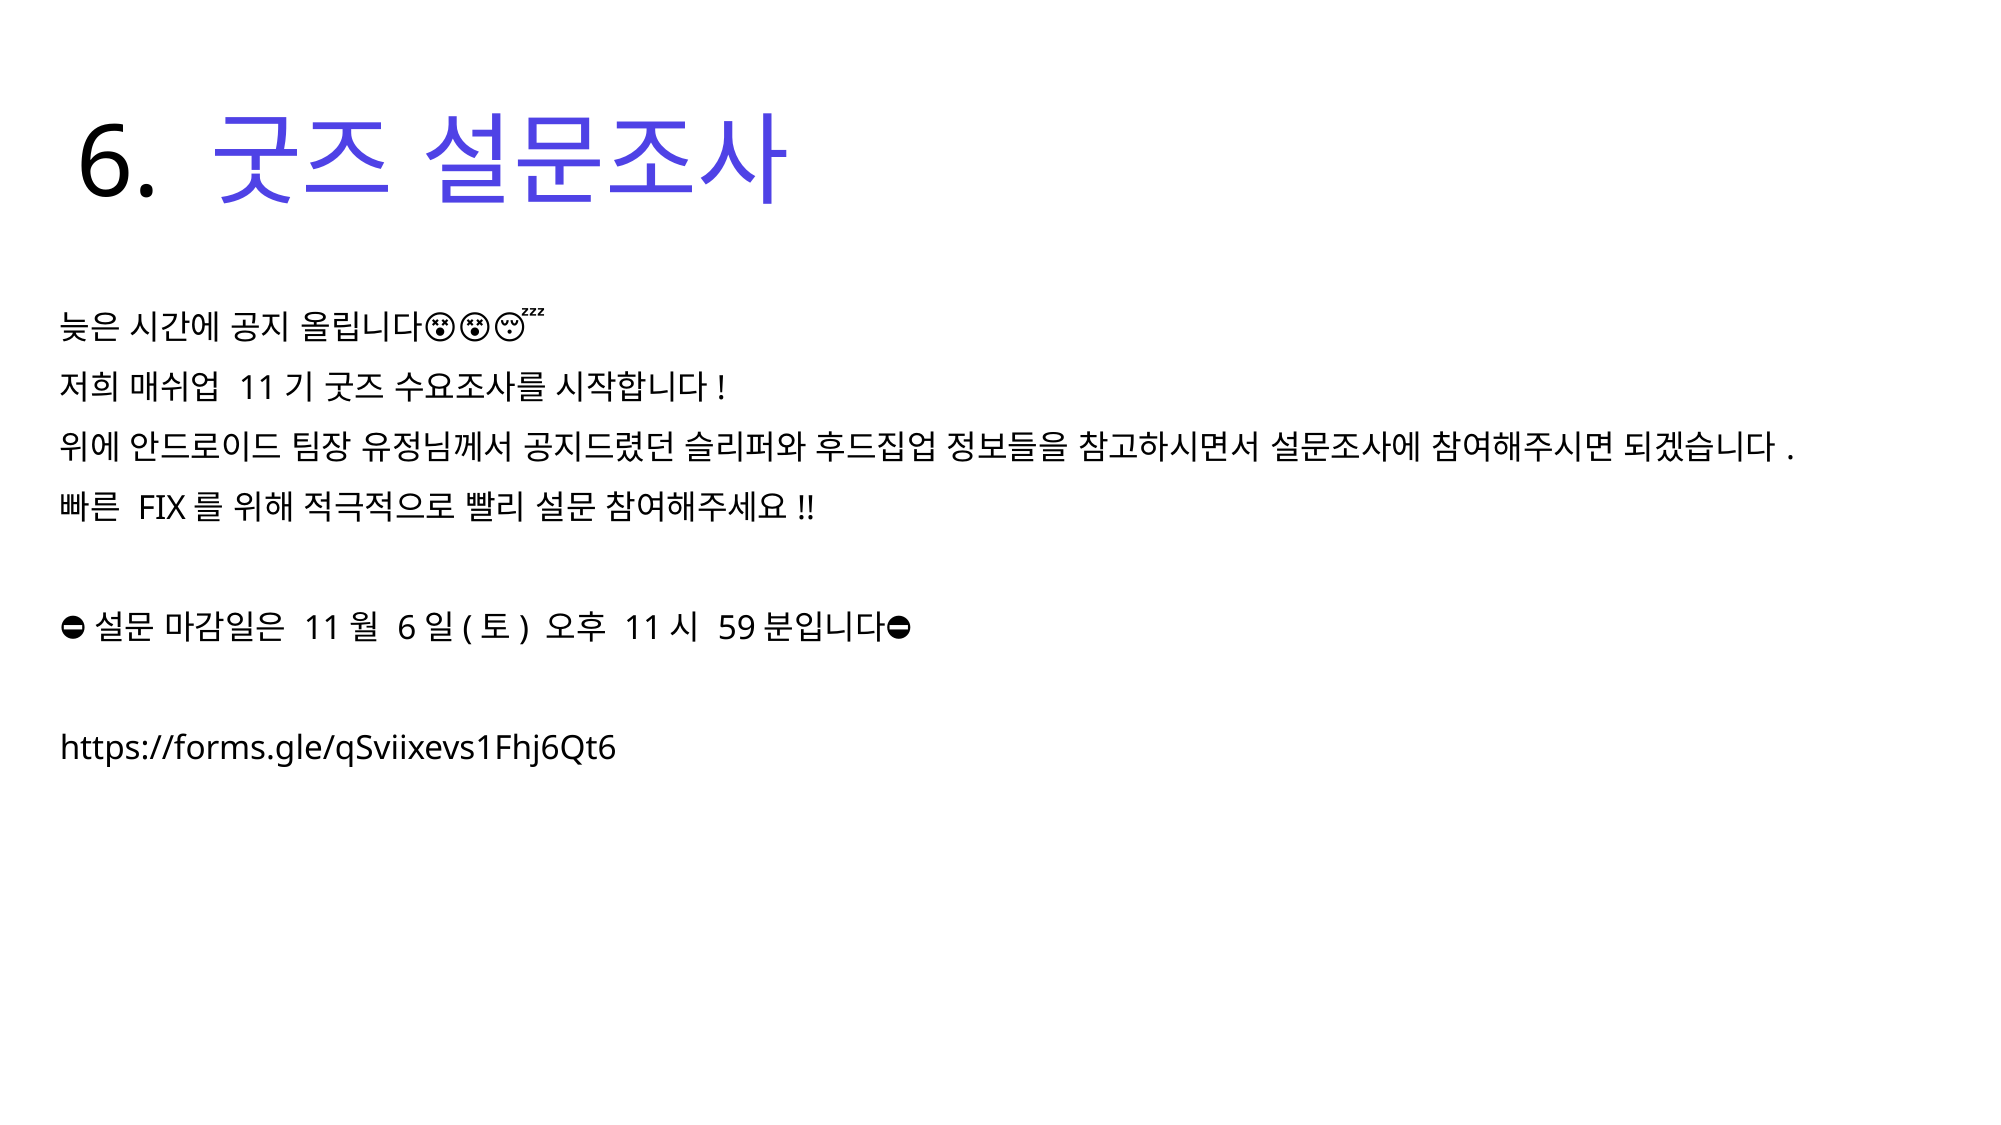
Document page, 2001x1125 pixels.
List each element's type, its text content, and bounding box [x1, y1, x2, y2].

text_box 6. 굿즈 설문조사 [61, 88, 805, 224]
text_box 늦은 시간에 공지 올립니다😵‍💫😴 저희 매쉬업 11기 굿즈 수요조사를 시작합니다! 위에 안드로이드 팀장 유정님께서 공지드렸던 슬리퍼와 후드집업 정보들을 참고하시면서 설문조사에 참여해주시면 되겠습니다. 빠른 FIX를 위해 적극적으로 빨리 설문 참여해주세요!! ⛔️설문 마감일은 11월 6일(토) 오후 11시 59분입니다⛔️ https://forms.gle/qSviixevs1Fhj6Qt6 [44, 279, 1951, 774]
